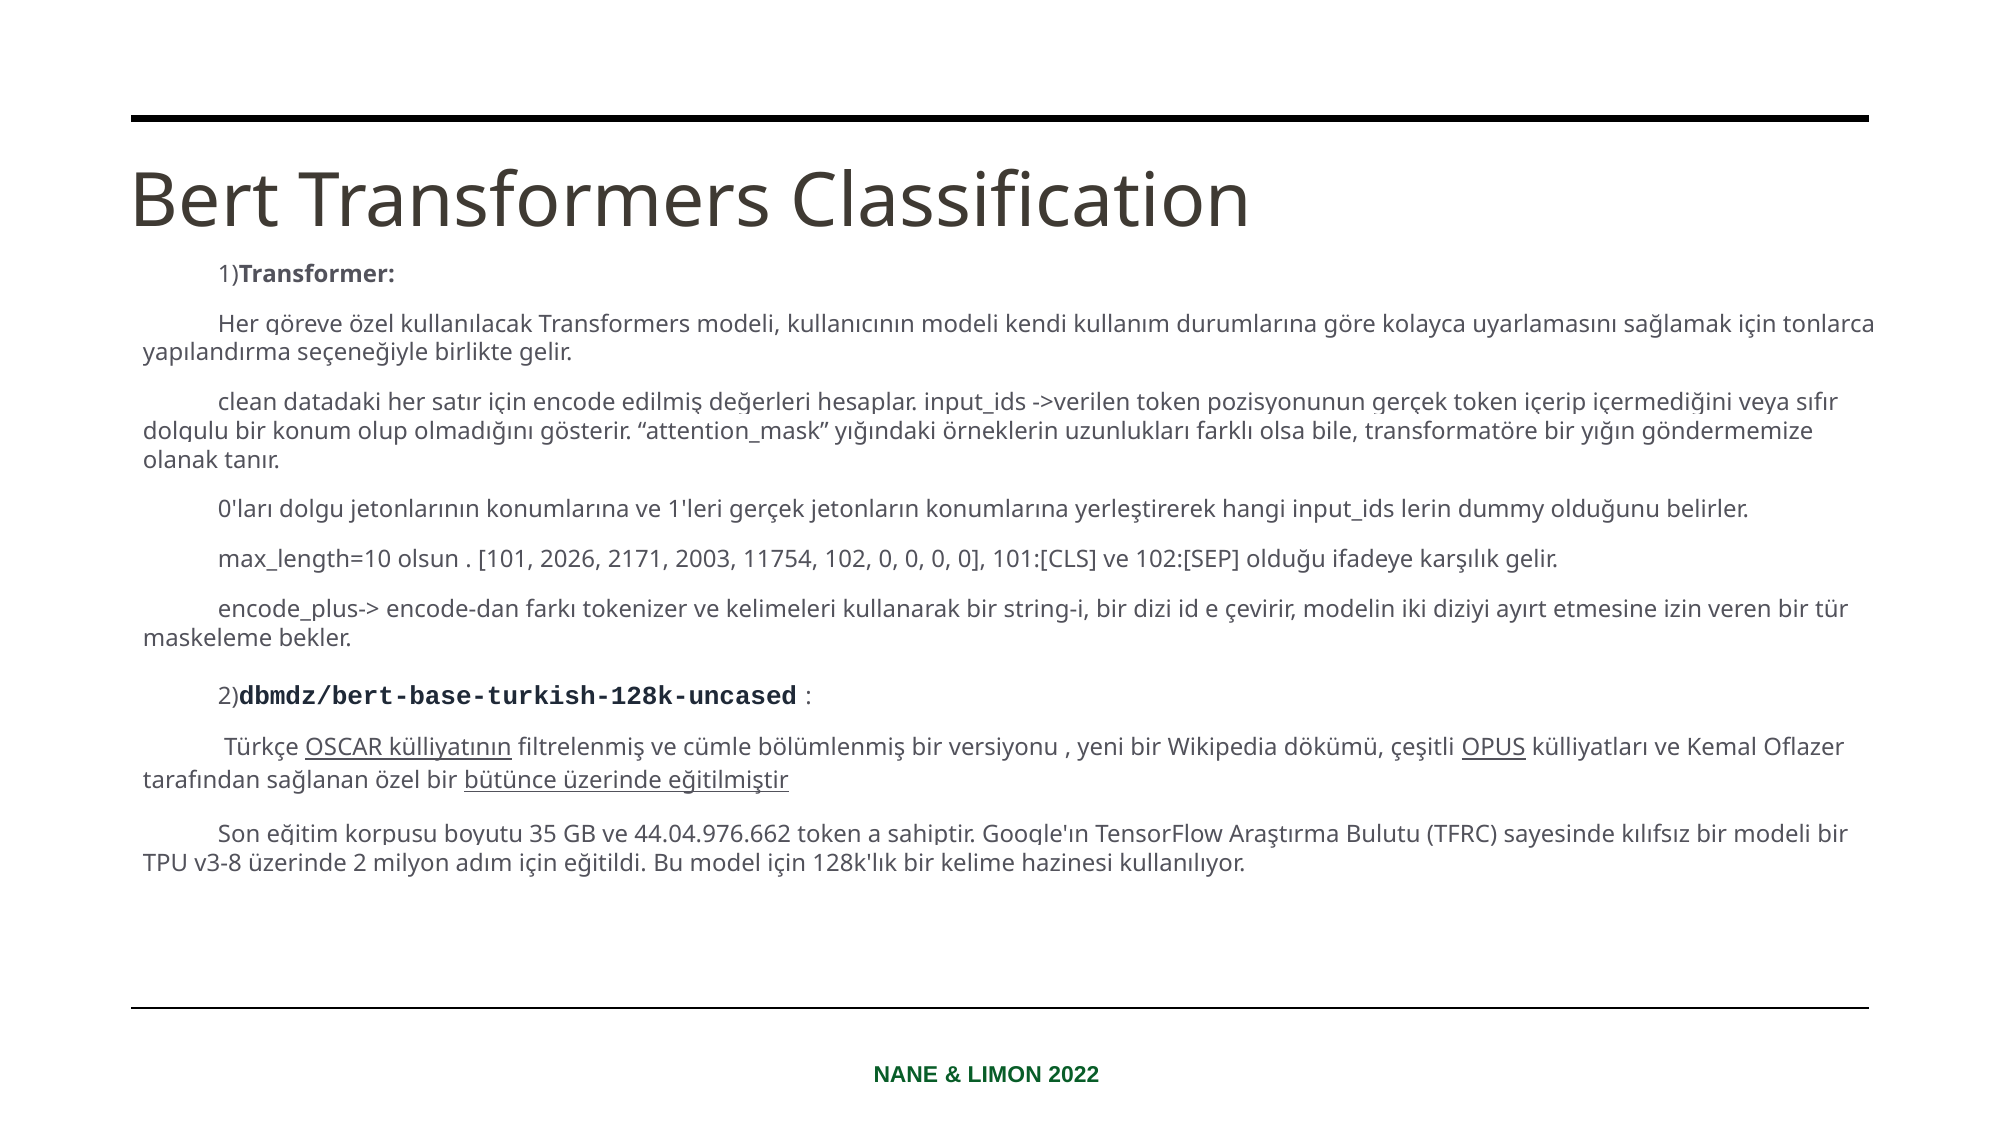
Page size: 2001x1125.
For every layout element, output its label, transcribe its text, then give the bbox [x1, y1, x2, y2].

footer NANE & LIMON 2022 [871, 1076, 1132, 1125]
list 1)Transformer: Her göreve özel kullanılacak Transformers modeli, kullanıcının modeli kendi kullanım durumlarına göre kolayca uyarlamasını sağlamak için tonlarca yapılandırma seçeneğiyle birlikte gelir. clean datadaki her satır için encode edilmiş değerleri hesaplar. input_ids ->verilen token pozisyonunun gerçek token içerip içermediğini veya sıfır dolgulu bir konum olup olmadığını gösterir. “attention_mask” yığındaki örneklerin uzunlukları farklı olsa bile, transformatöre bir yığın göndermemize olanak tanır. 0'ları dolgu jetonlarının konumlarına ve 1'leri gerçek jetonların konumlarına yerleştirerek hangi input_ids lerin dummy olduğunu belirler. max_length=10 olsun . [101, 2026, 2171, 2003, 11754, 102, 0, 0, 0, 0], 101:[CLS] ve 102:[SEP] olduğu ifadeye karşılık gelir. encode_plus-> encode-dan farkı tokenizer ve kelimeleri kullanarak bir string-i, bir dizi id e çevirir, modelin iki diziyi ayırt etmesine izin veren bir tür maskeleme bekler. 2)dbmdz/bert-base-turkish-128k-uncased : Türkçe OSCAR külliyatının filtrelenmiş ve cümle bölümlenmiş bir versiyonu , yeni bir Wikipedia dökümü, çeşitli OPUS külliyatları ve Kemal Oflazer tarafından sağlanan özel bir bütünce üzerinde eğitilmiştir Son eğitim korpusu boyutu 35 GB ve 44.04.976.662 token a sahiptir. Google'ın TensorFlow Araştırma Bulutu (TFRC) sayesinde kılıfsız bir modeli bir TPU v3-8 üzerinde 2 milyon adım için eğitildi. Bu model için 128k'lık bir kelime hazinesi kullanılıyor. [142, 235, 1895, 1076]
text_box [142, 433, 1823, 499]
title Bert Transformers Classification [127, 149, 1574, 340]
